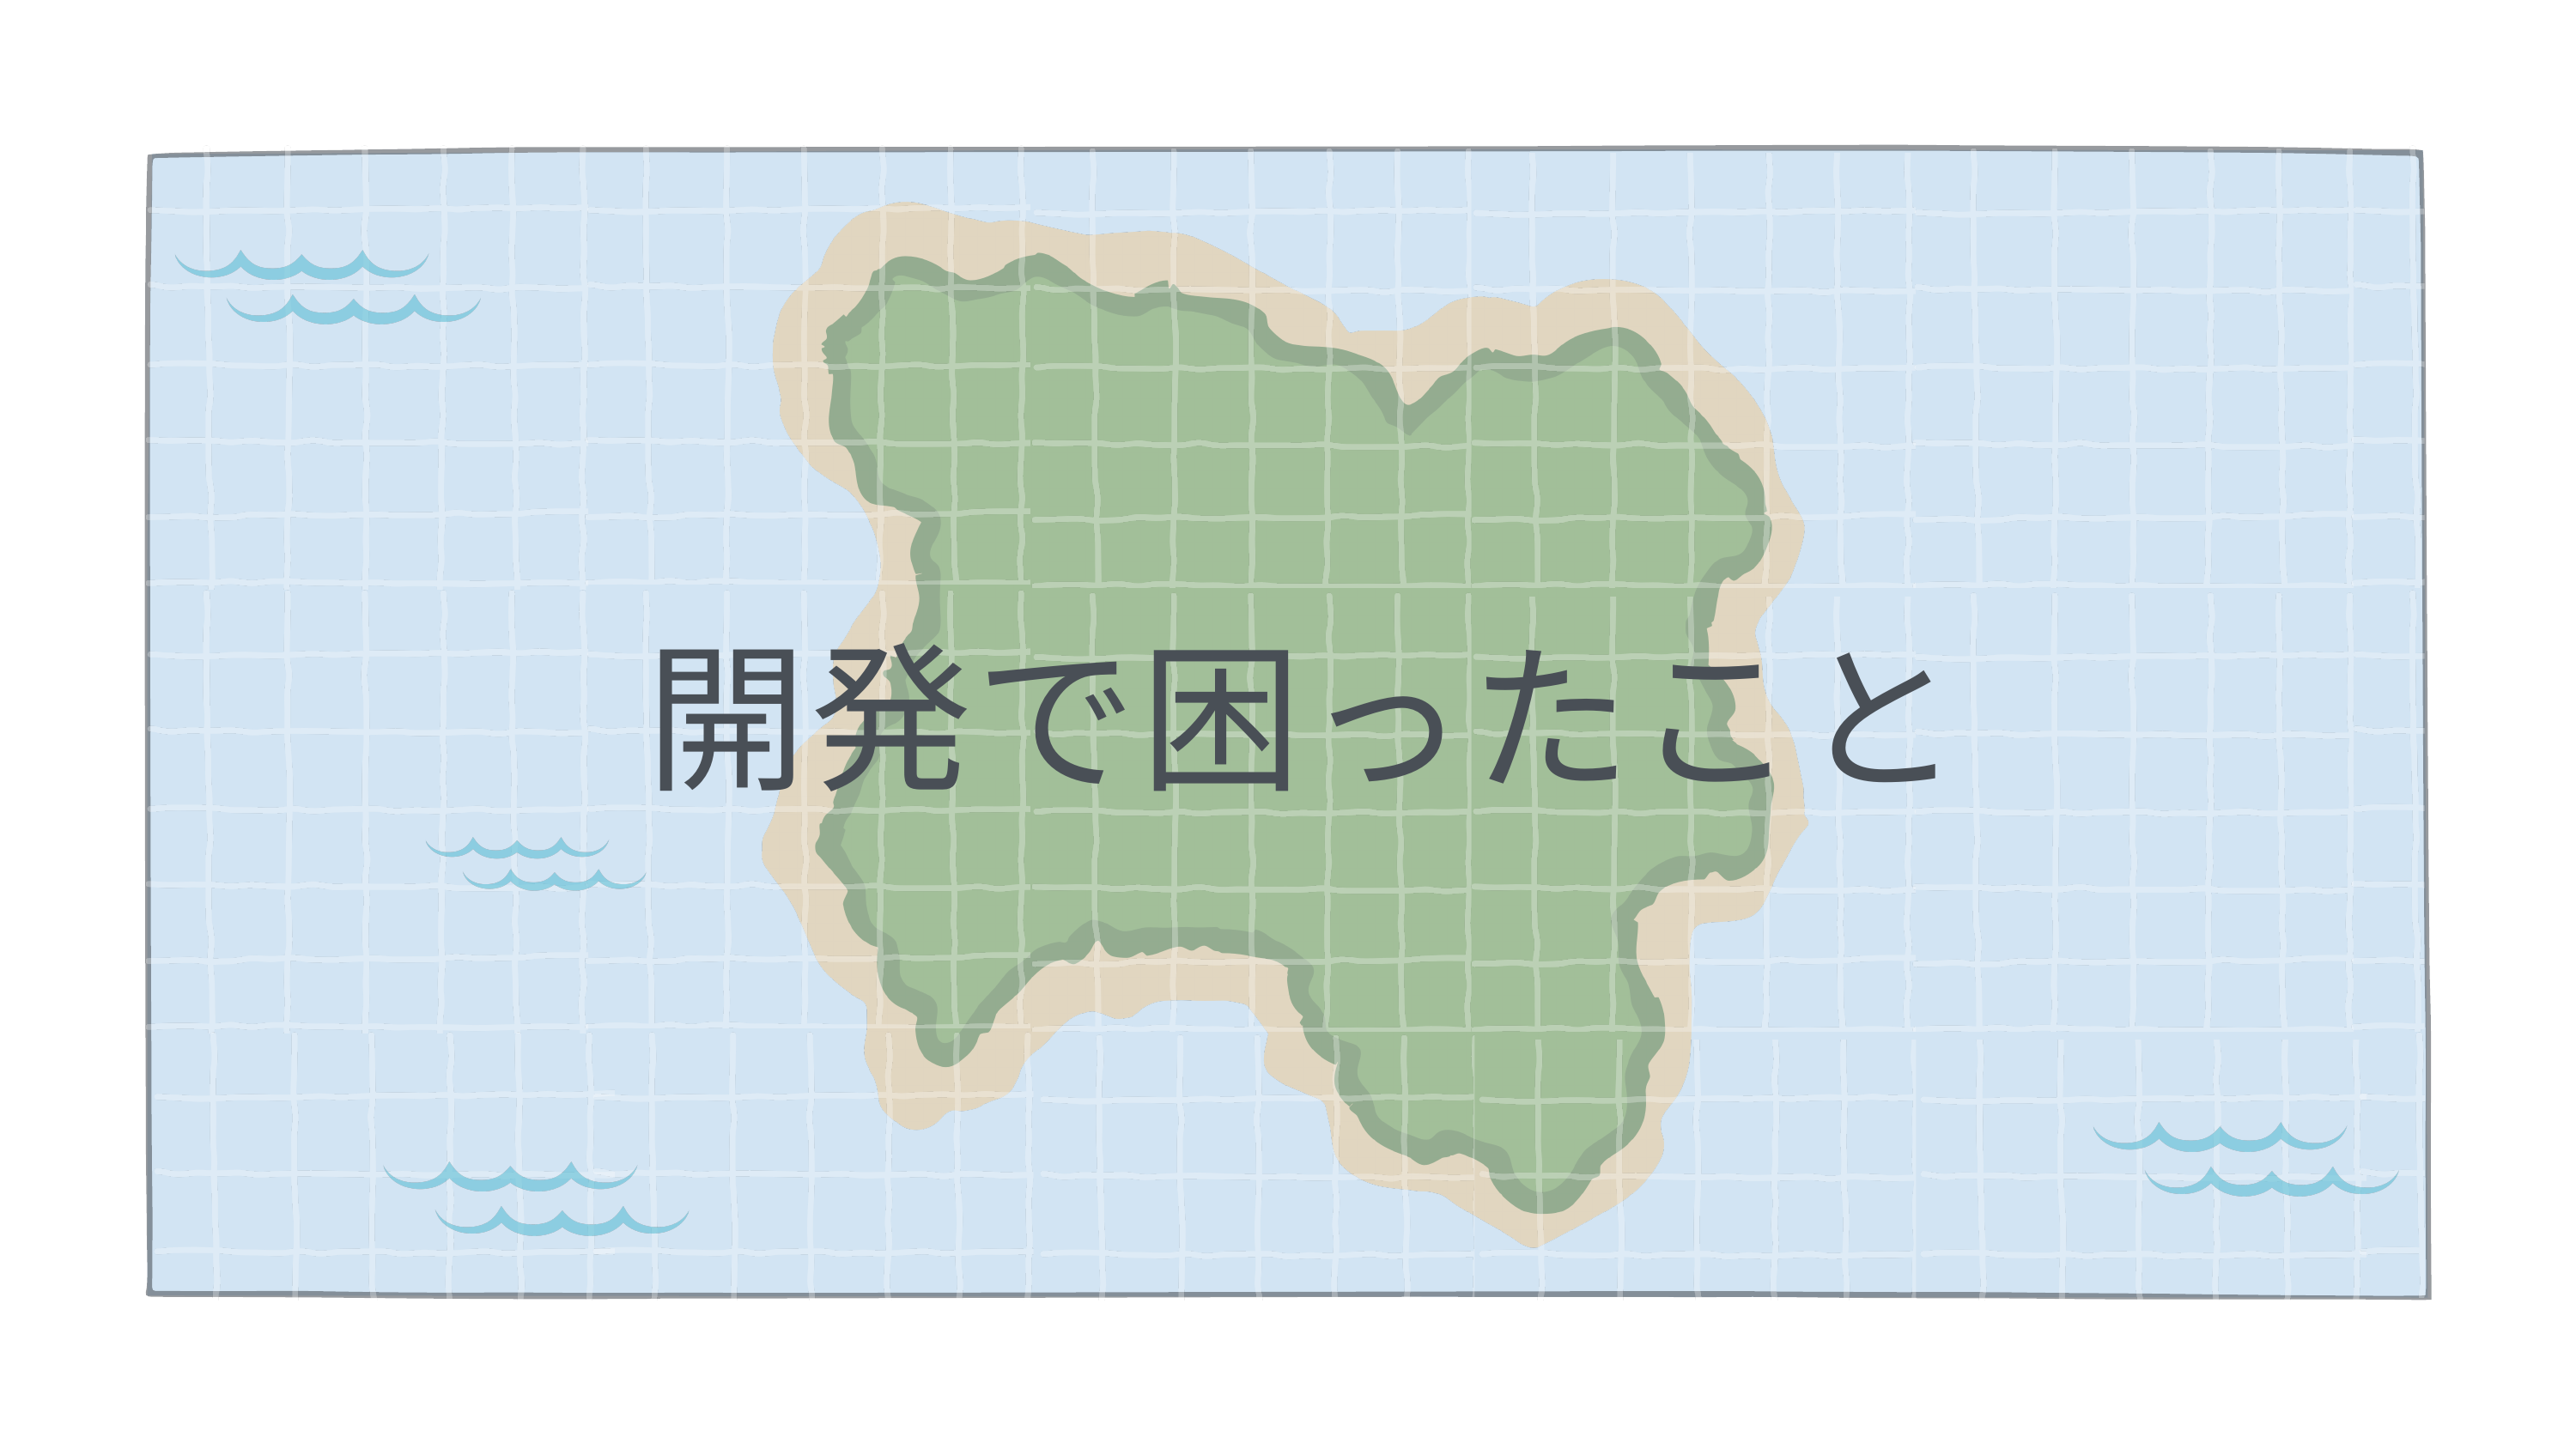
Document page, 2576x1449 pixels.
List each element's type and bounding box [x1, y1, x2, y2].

text_box [2426, 144, 2432, 1301]
text_box [144, 144, 2425, 1301]
